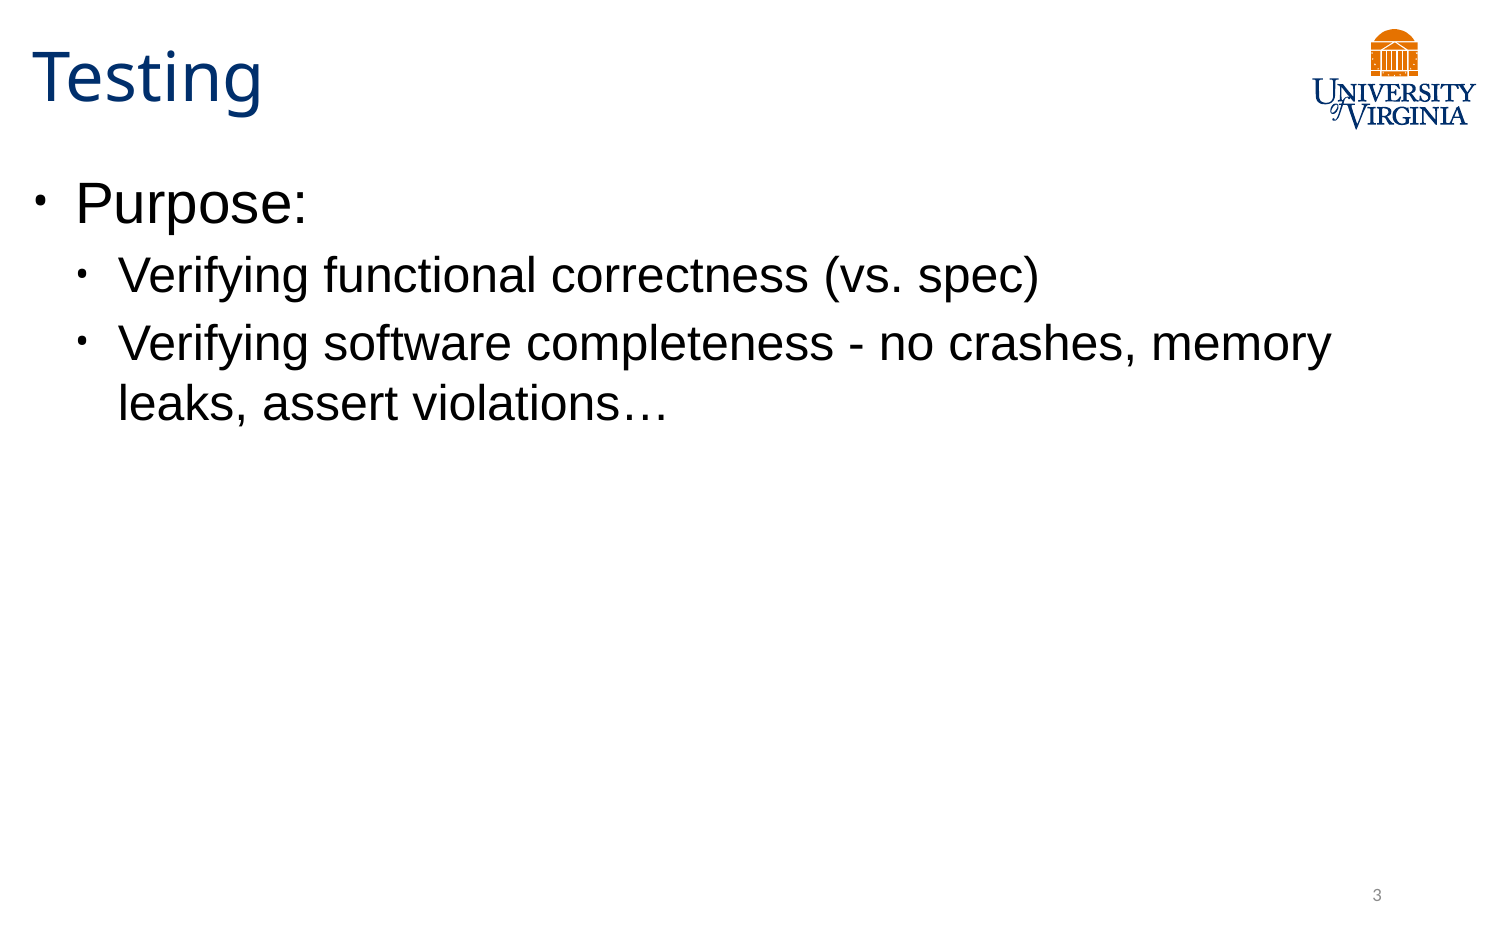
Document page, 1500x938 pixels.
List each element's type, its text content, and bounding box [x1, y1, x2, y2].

list Purpose: Verifying functional correctness (vs. spec) Verifying software completeness - no crashes, memory leaks, assert violations… [17, 157, 1483, 845]
slide_number 3 [1059, 868, 1397, 919]
title Testing [17, 14, 1297, 145]
